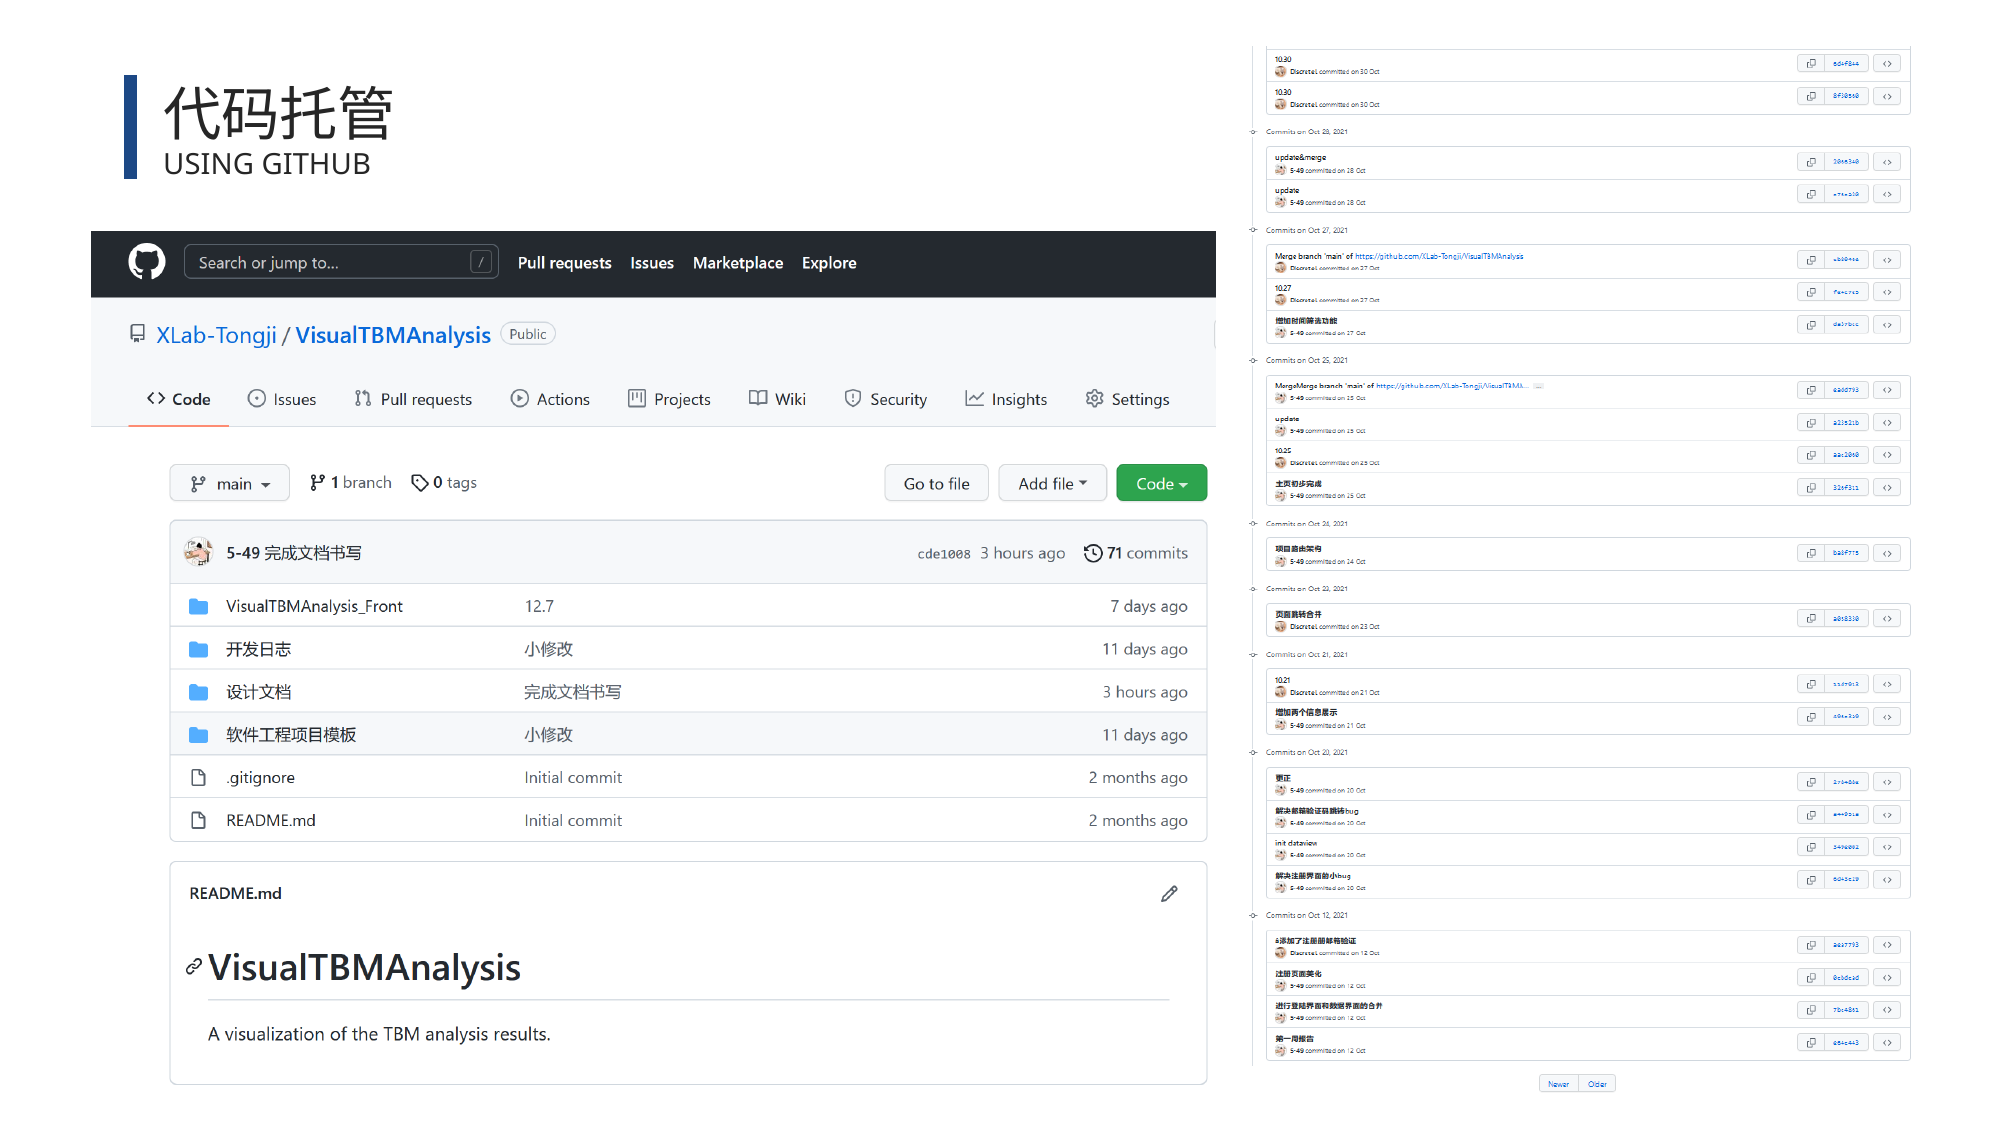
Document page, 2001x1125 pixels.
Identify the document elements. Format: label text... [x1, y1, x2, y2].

text_box 代码托管 [148, 69, 565, 155]
picture [91, 231, 1216, 1091]
picture [1241, 46, 1929, 1113]
text_box USING GITHUB [148, 155, 508, 188]
